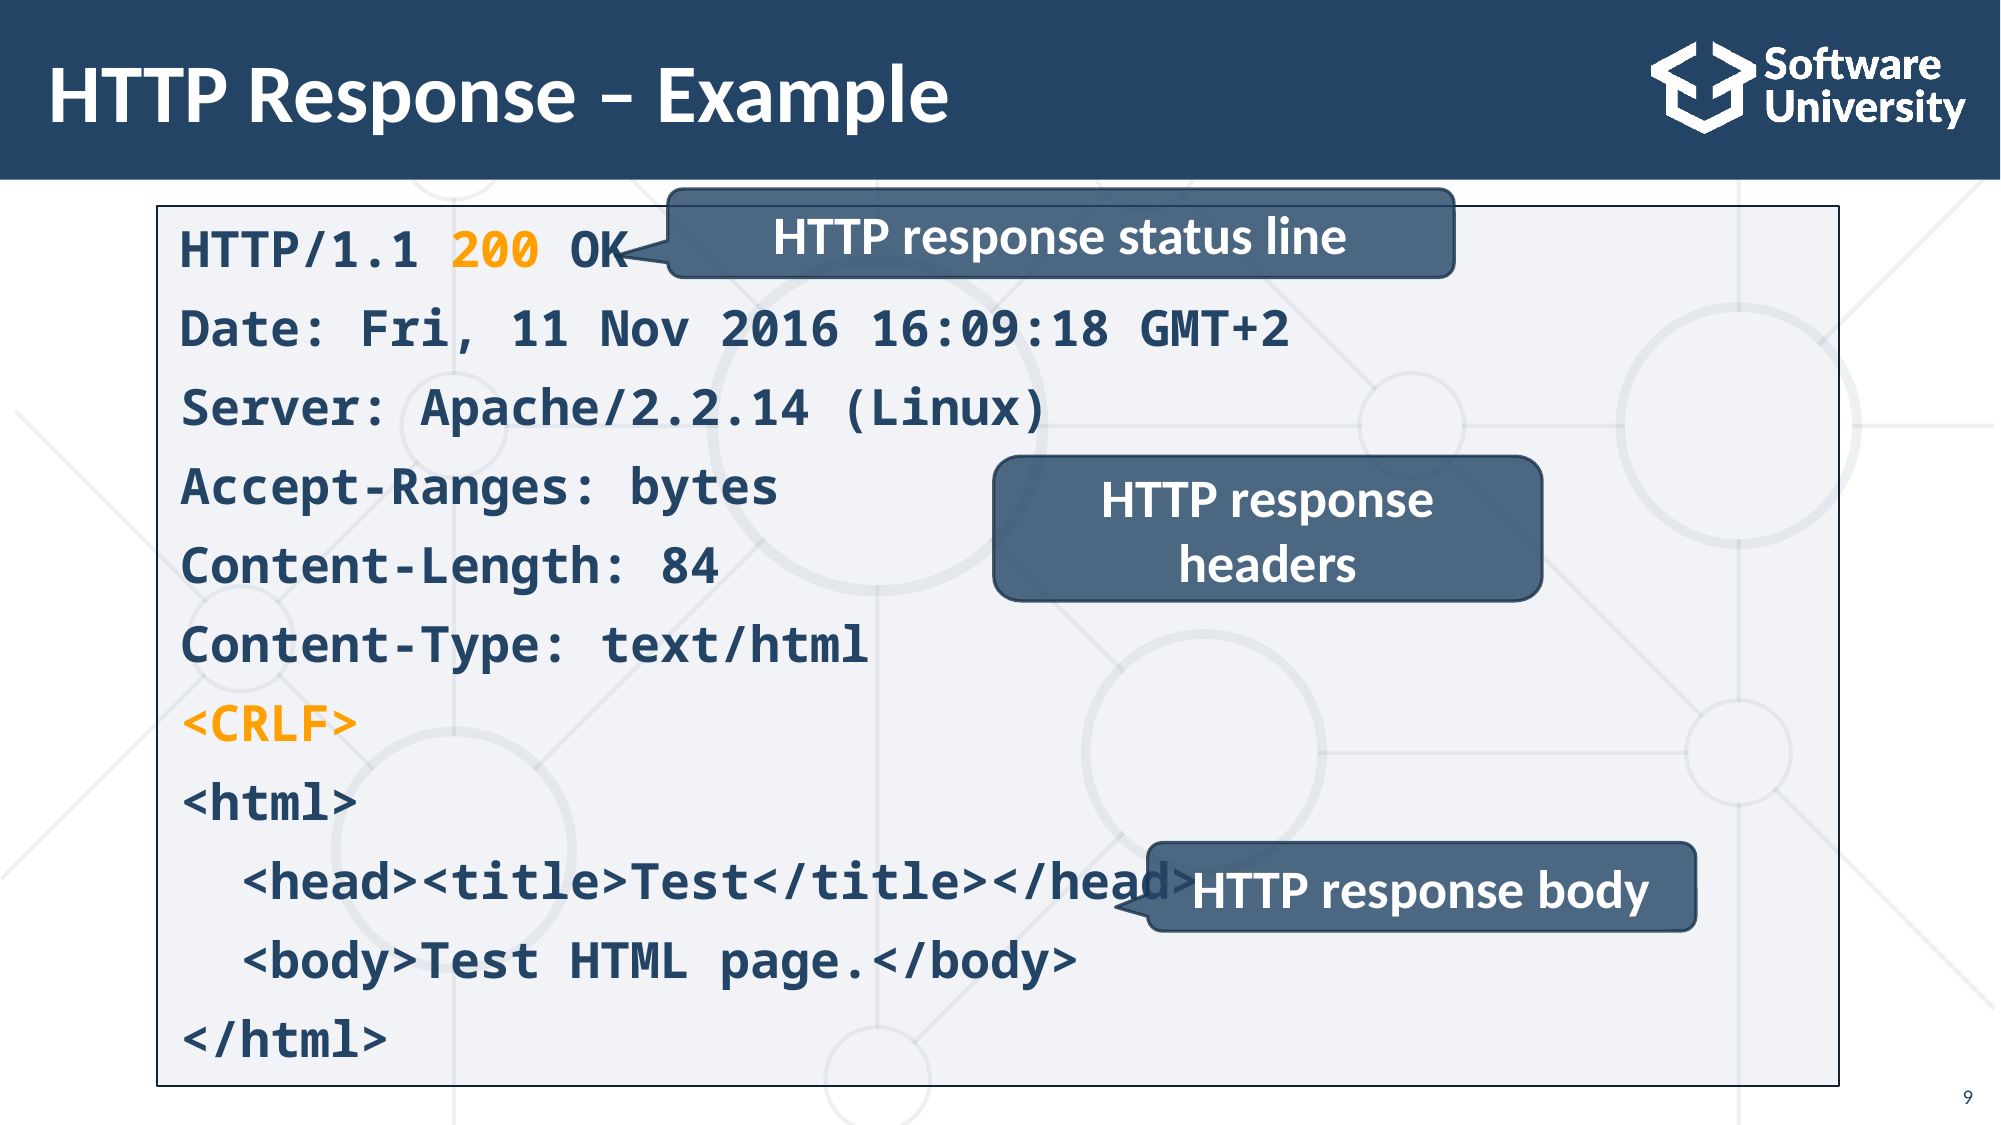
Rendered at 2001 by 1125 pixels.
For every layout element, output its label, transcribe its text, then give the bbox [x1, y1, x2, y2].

slide_number 9 [1927, 1067, 1989, 1117]
text_box HTTP response body [1113, 840, 1699, 934]
picture [1651, 41, 1966, 134]
title HTTP Response – Example [31, 16, 1625, 162]
text_box HTTP/1.1 200 OK Date: Fri, 11 Nov 2016 16:09:18 GMT+2 Server: Apache/2.2.14 (Linux) Accept-Ranges: bytes Content-Length: 84 Content-Type: text/html <CRLF> <html> <head><title>Test</title></head> <body>Test HTML page.</body> </html> [156, 206, 1839, 1086]
text_box HTTP response headers [991, 453, 1545, 604]
text_box HTTP response status line [613, 186, 1457, 280]
